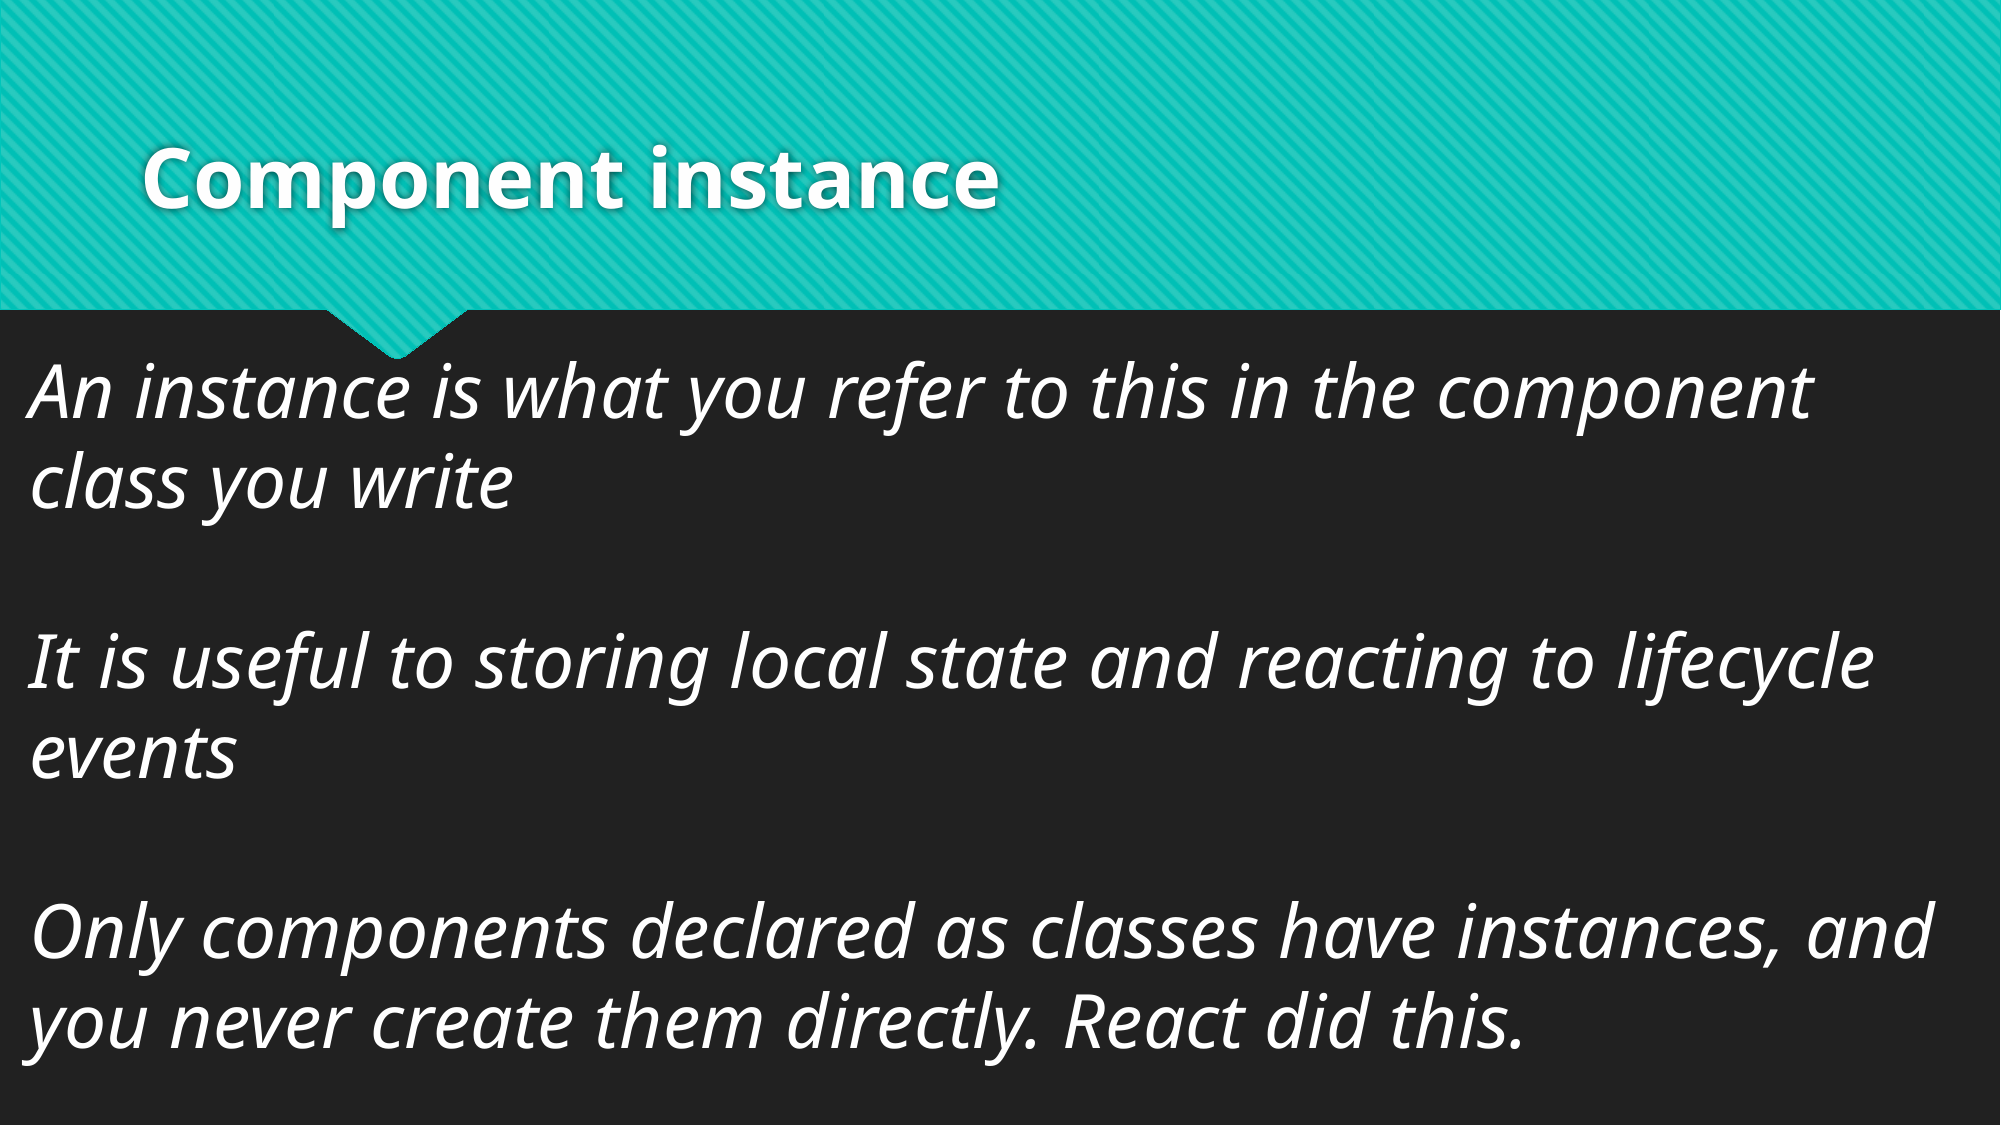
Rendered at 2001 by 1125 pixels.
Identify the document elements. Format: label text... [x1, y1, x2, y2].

title Component instance [132, 72, 1868, 234]
text_box An instance is what you refer to this in the component class you write It is useful to storing local state and reacting to lifecycle events Only components declared as classes have instances, and you never create them directly. React did this. [14, 328, 1956, 1079]
picture [1, 0, 2000, 328]
